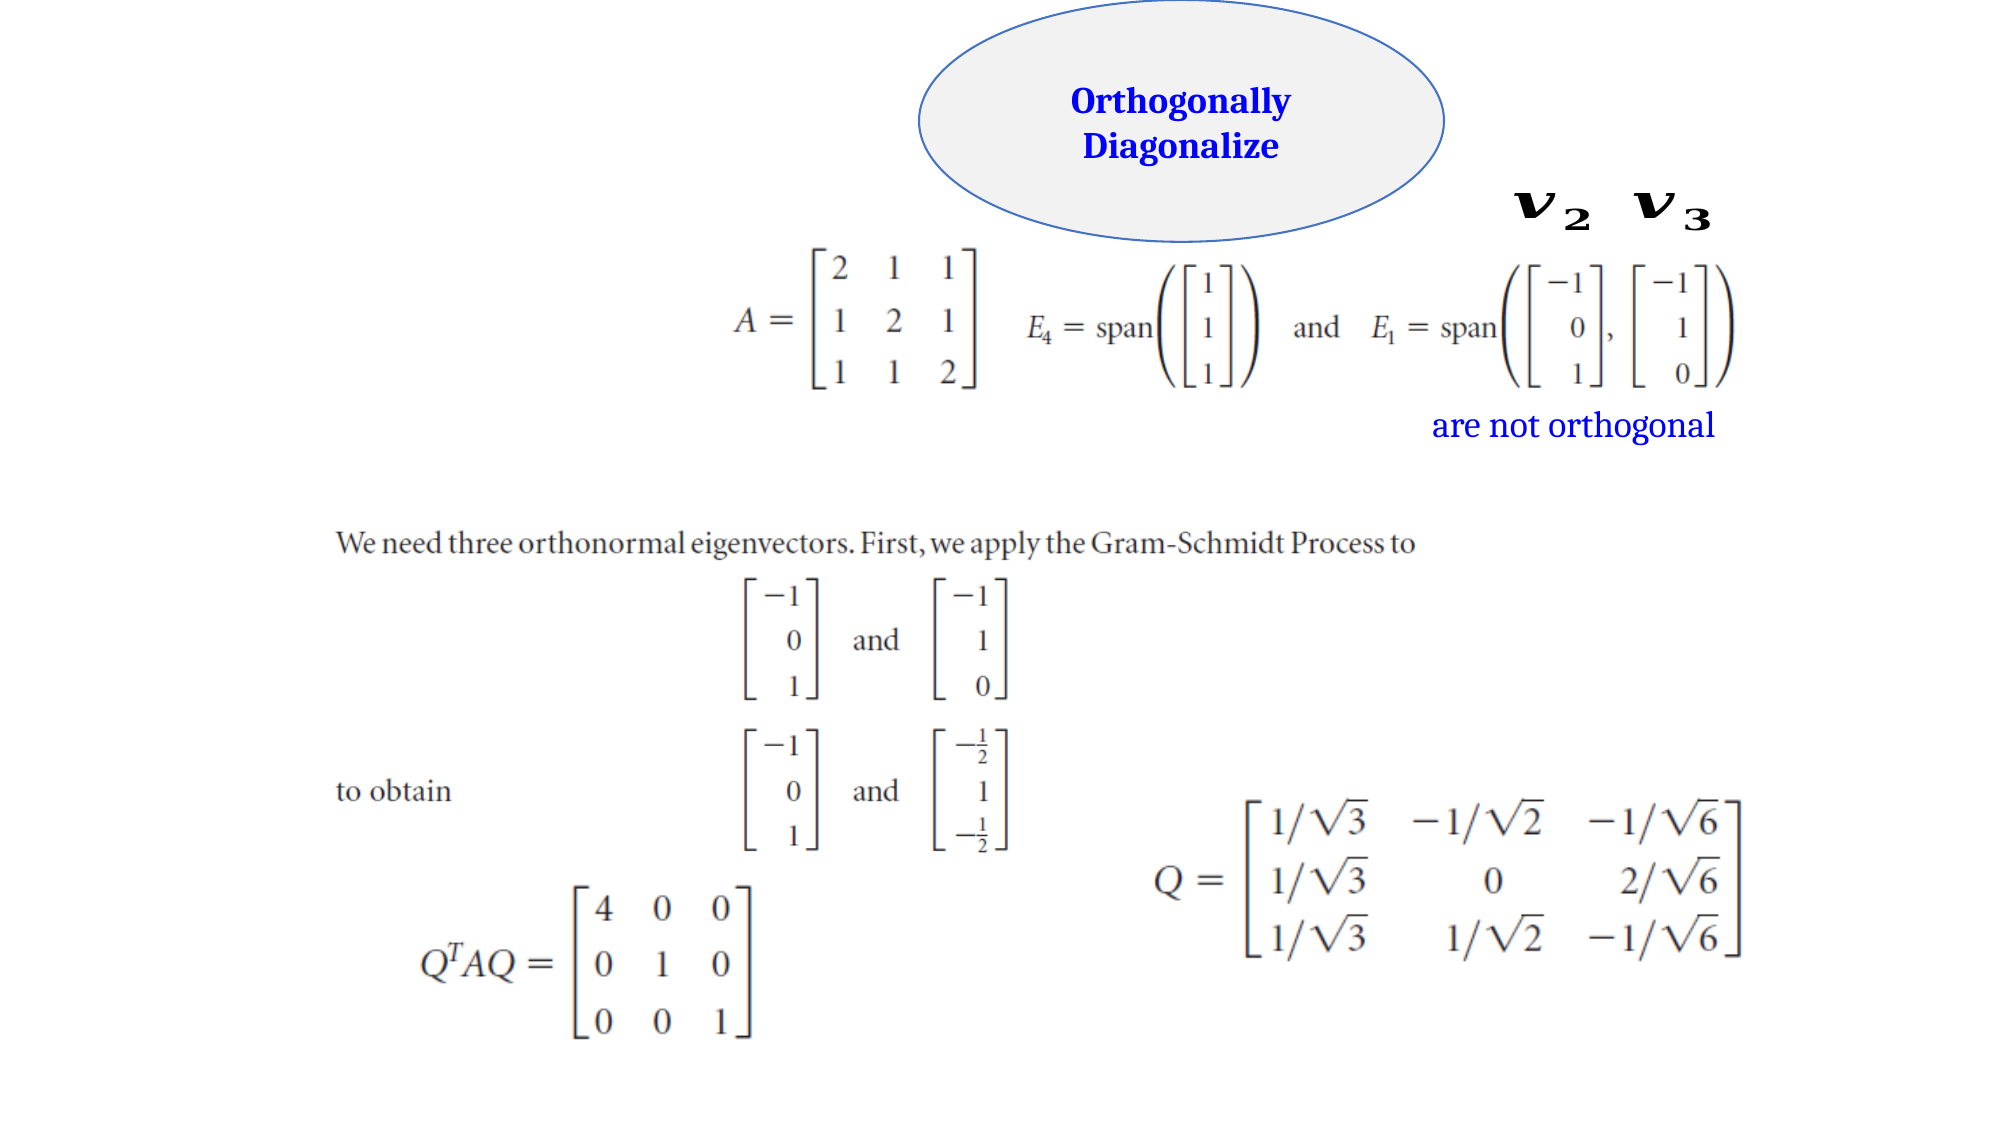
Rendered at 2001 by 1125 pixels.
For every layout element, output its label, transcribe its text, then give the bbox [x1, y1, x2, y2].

picture [309, 513, 1796, 1062]
text_box Orthogonally Diagonalize [917, 0, 1446, 243]
picture [707, 220, 1776, 432]
